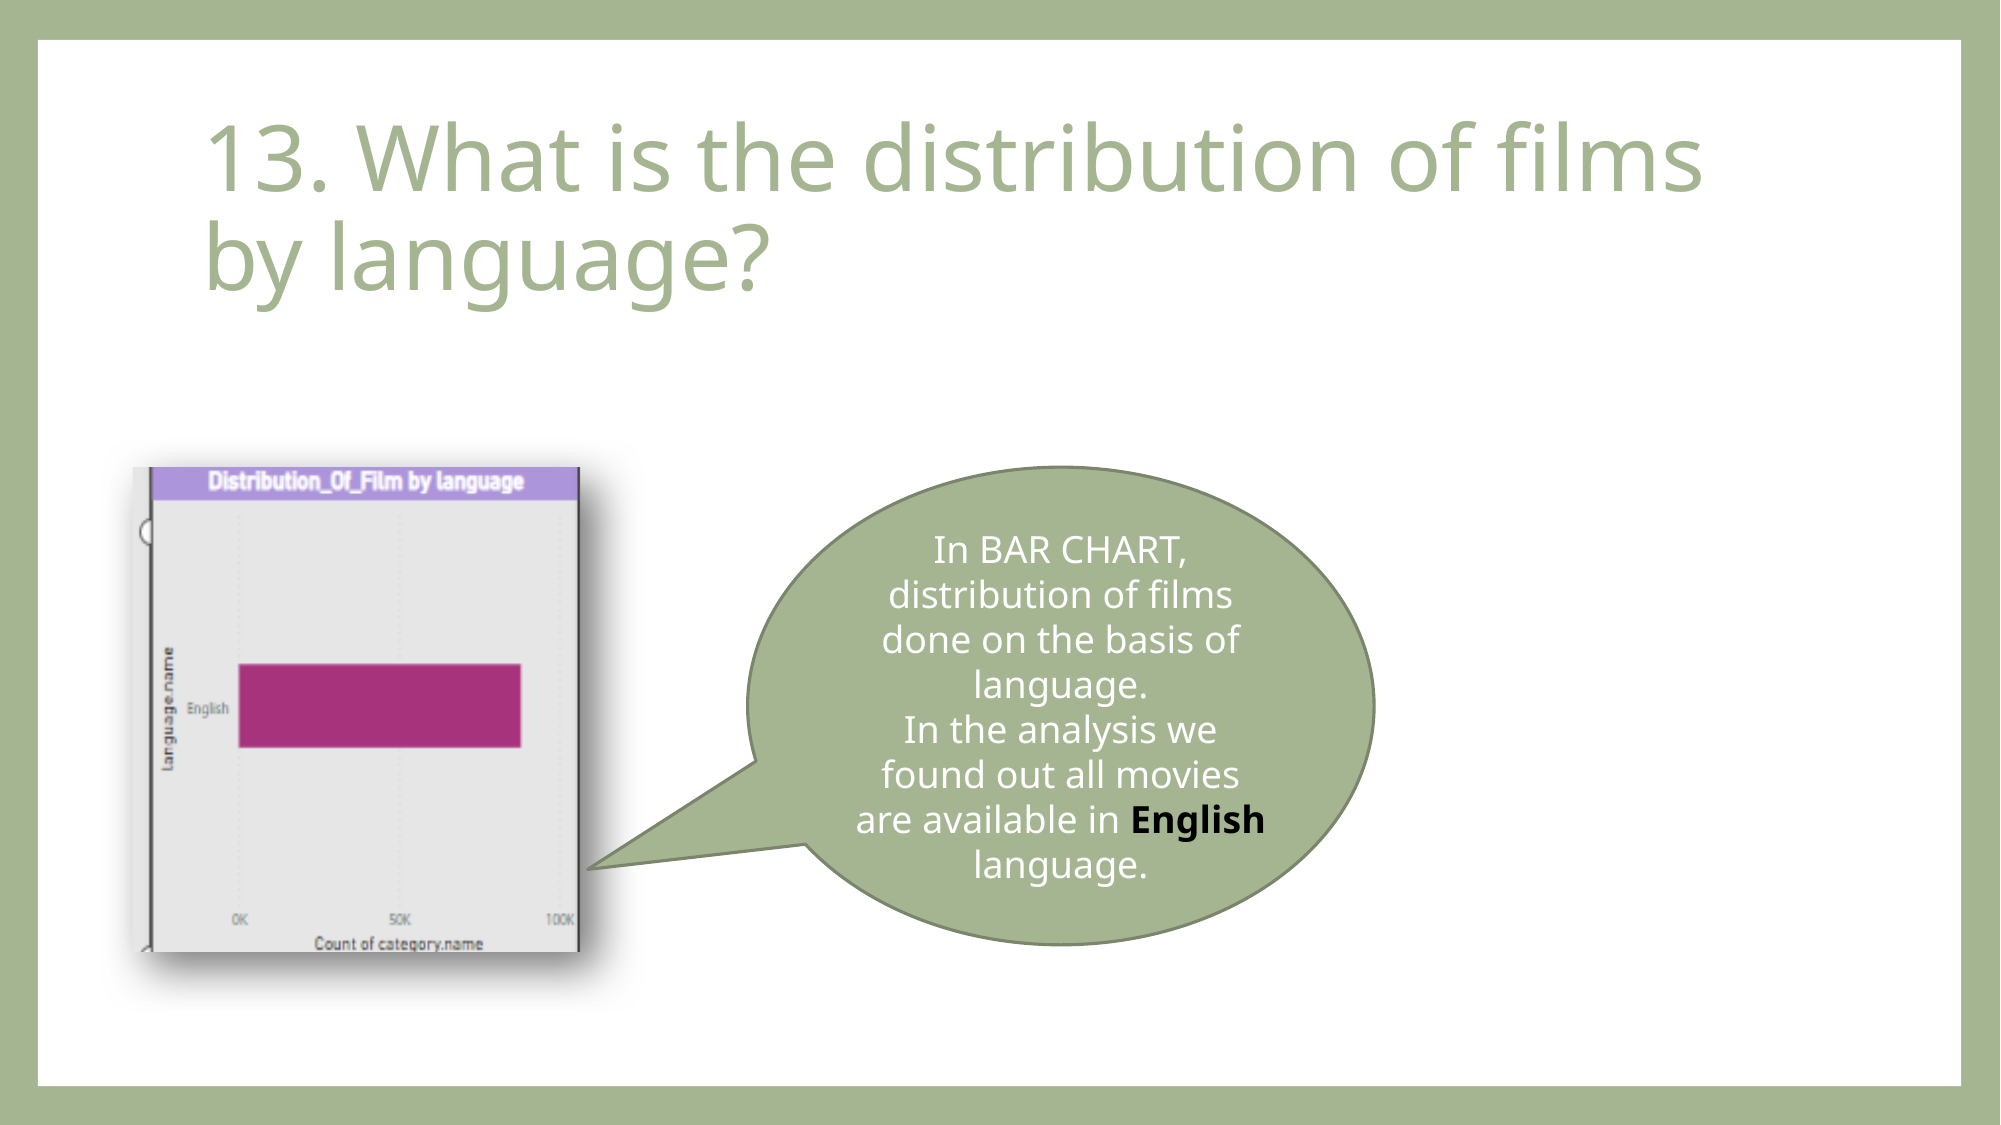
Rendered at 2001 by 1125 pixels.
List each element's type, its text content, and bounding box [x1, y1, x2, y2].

text_box In BAR CHART, distribution of films done on the basis of language. In the analysis we found out all movies are available in English language. [586, 465, 1376, 947]
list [132, 466, 581, 953]
title 13. What is the distribution of films by language? [187, 99, 1808, 323]
